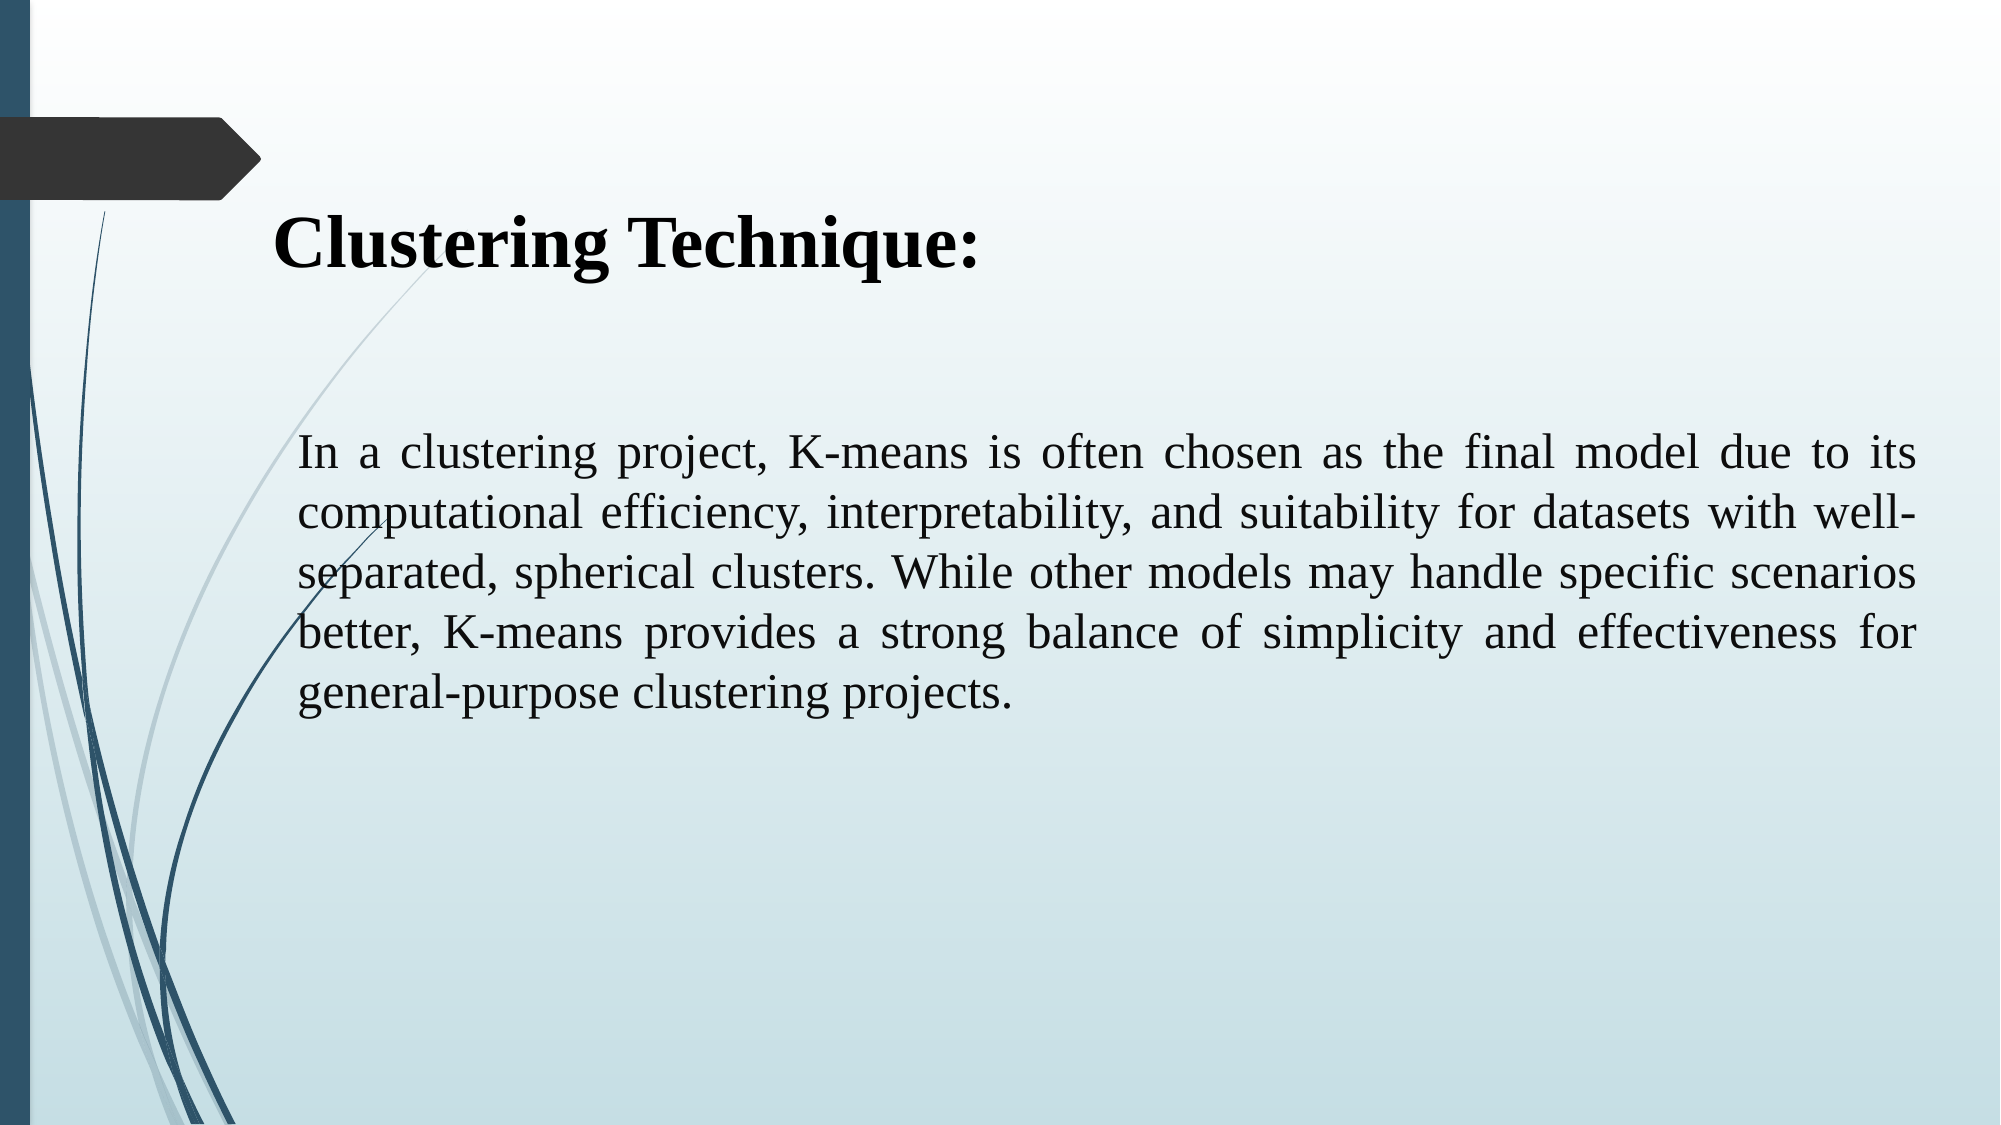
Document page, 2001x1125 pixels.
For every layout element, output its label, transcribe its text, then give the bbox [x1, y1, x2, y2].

text_box Clustering Technique: [239, 185, 1018, 291]
text_box In a clustering project, K-means is often chosen as the final model due to its computational efficiency, interpretability, and suitability for datasets with well-separated, spherical clusters. While other models may handle specific scenarios better, K-means provides a strong balance of simplicity and effectiveness for general-purpose clustering projects. [282, 350, 1934, 831]
